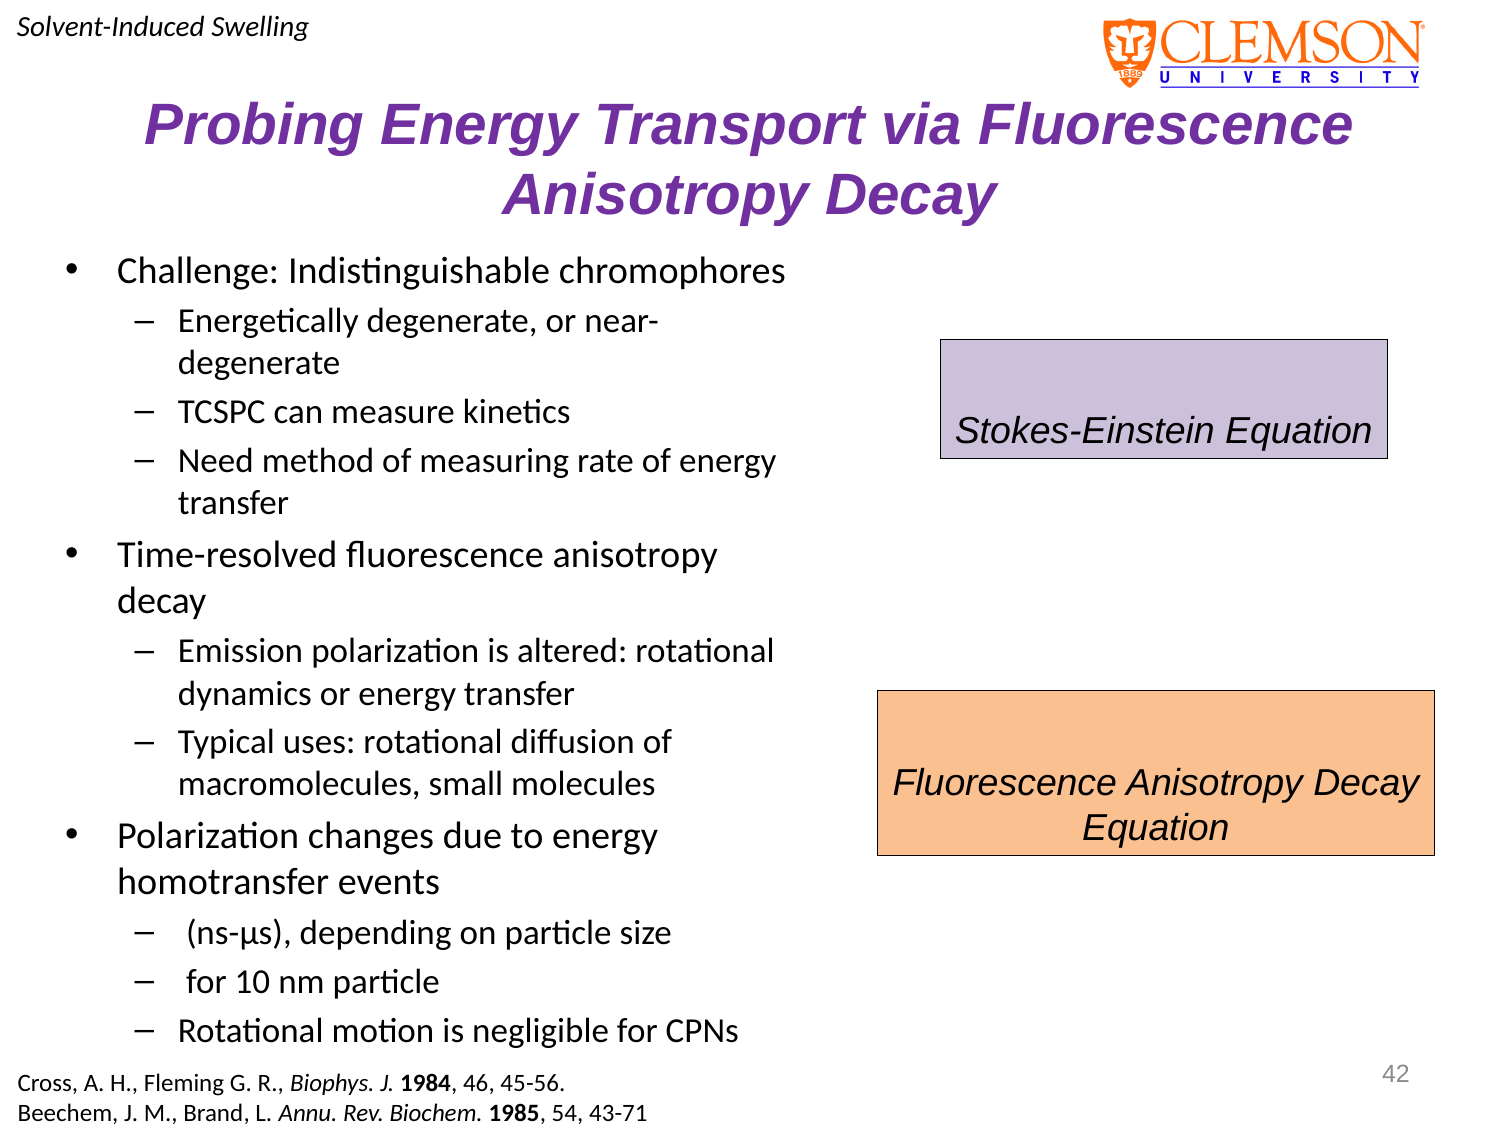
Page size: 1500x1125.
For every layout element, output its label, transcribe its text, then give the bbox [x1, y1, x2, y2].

title Probing Energy Transport via Fluorescence Anisotropy Decay [75, 62, 1425, 250]
picture [1103, 18, 1426, 88]
text_box Cross, A. H., Fleming G. R., Biophys. J. 1984, 46, 45-56. Beechem, J. M., Brand, L. Annu. Rev. Biochem. 1985, 54, 43-71 [2, 1059, 663, 1125]
slide_number 42 [1074, 1042, 1425, 1103]
text_box Solvent-Induced Swelling [2, 0, 325, 50]
